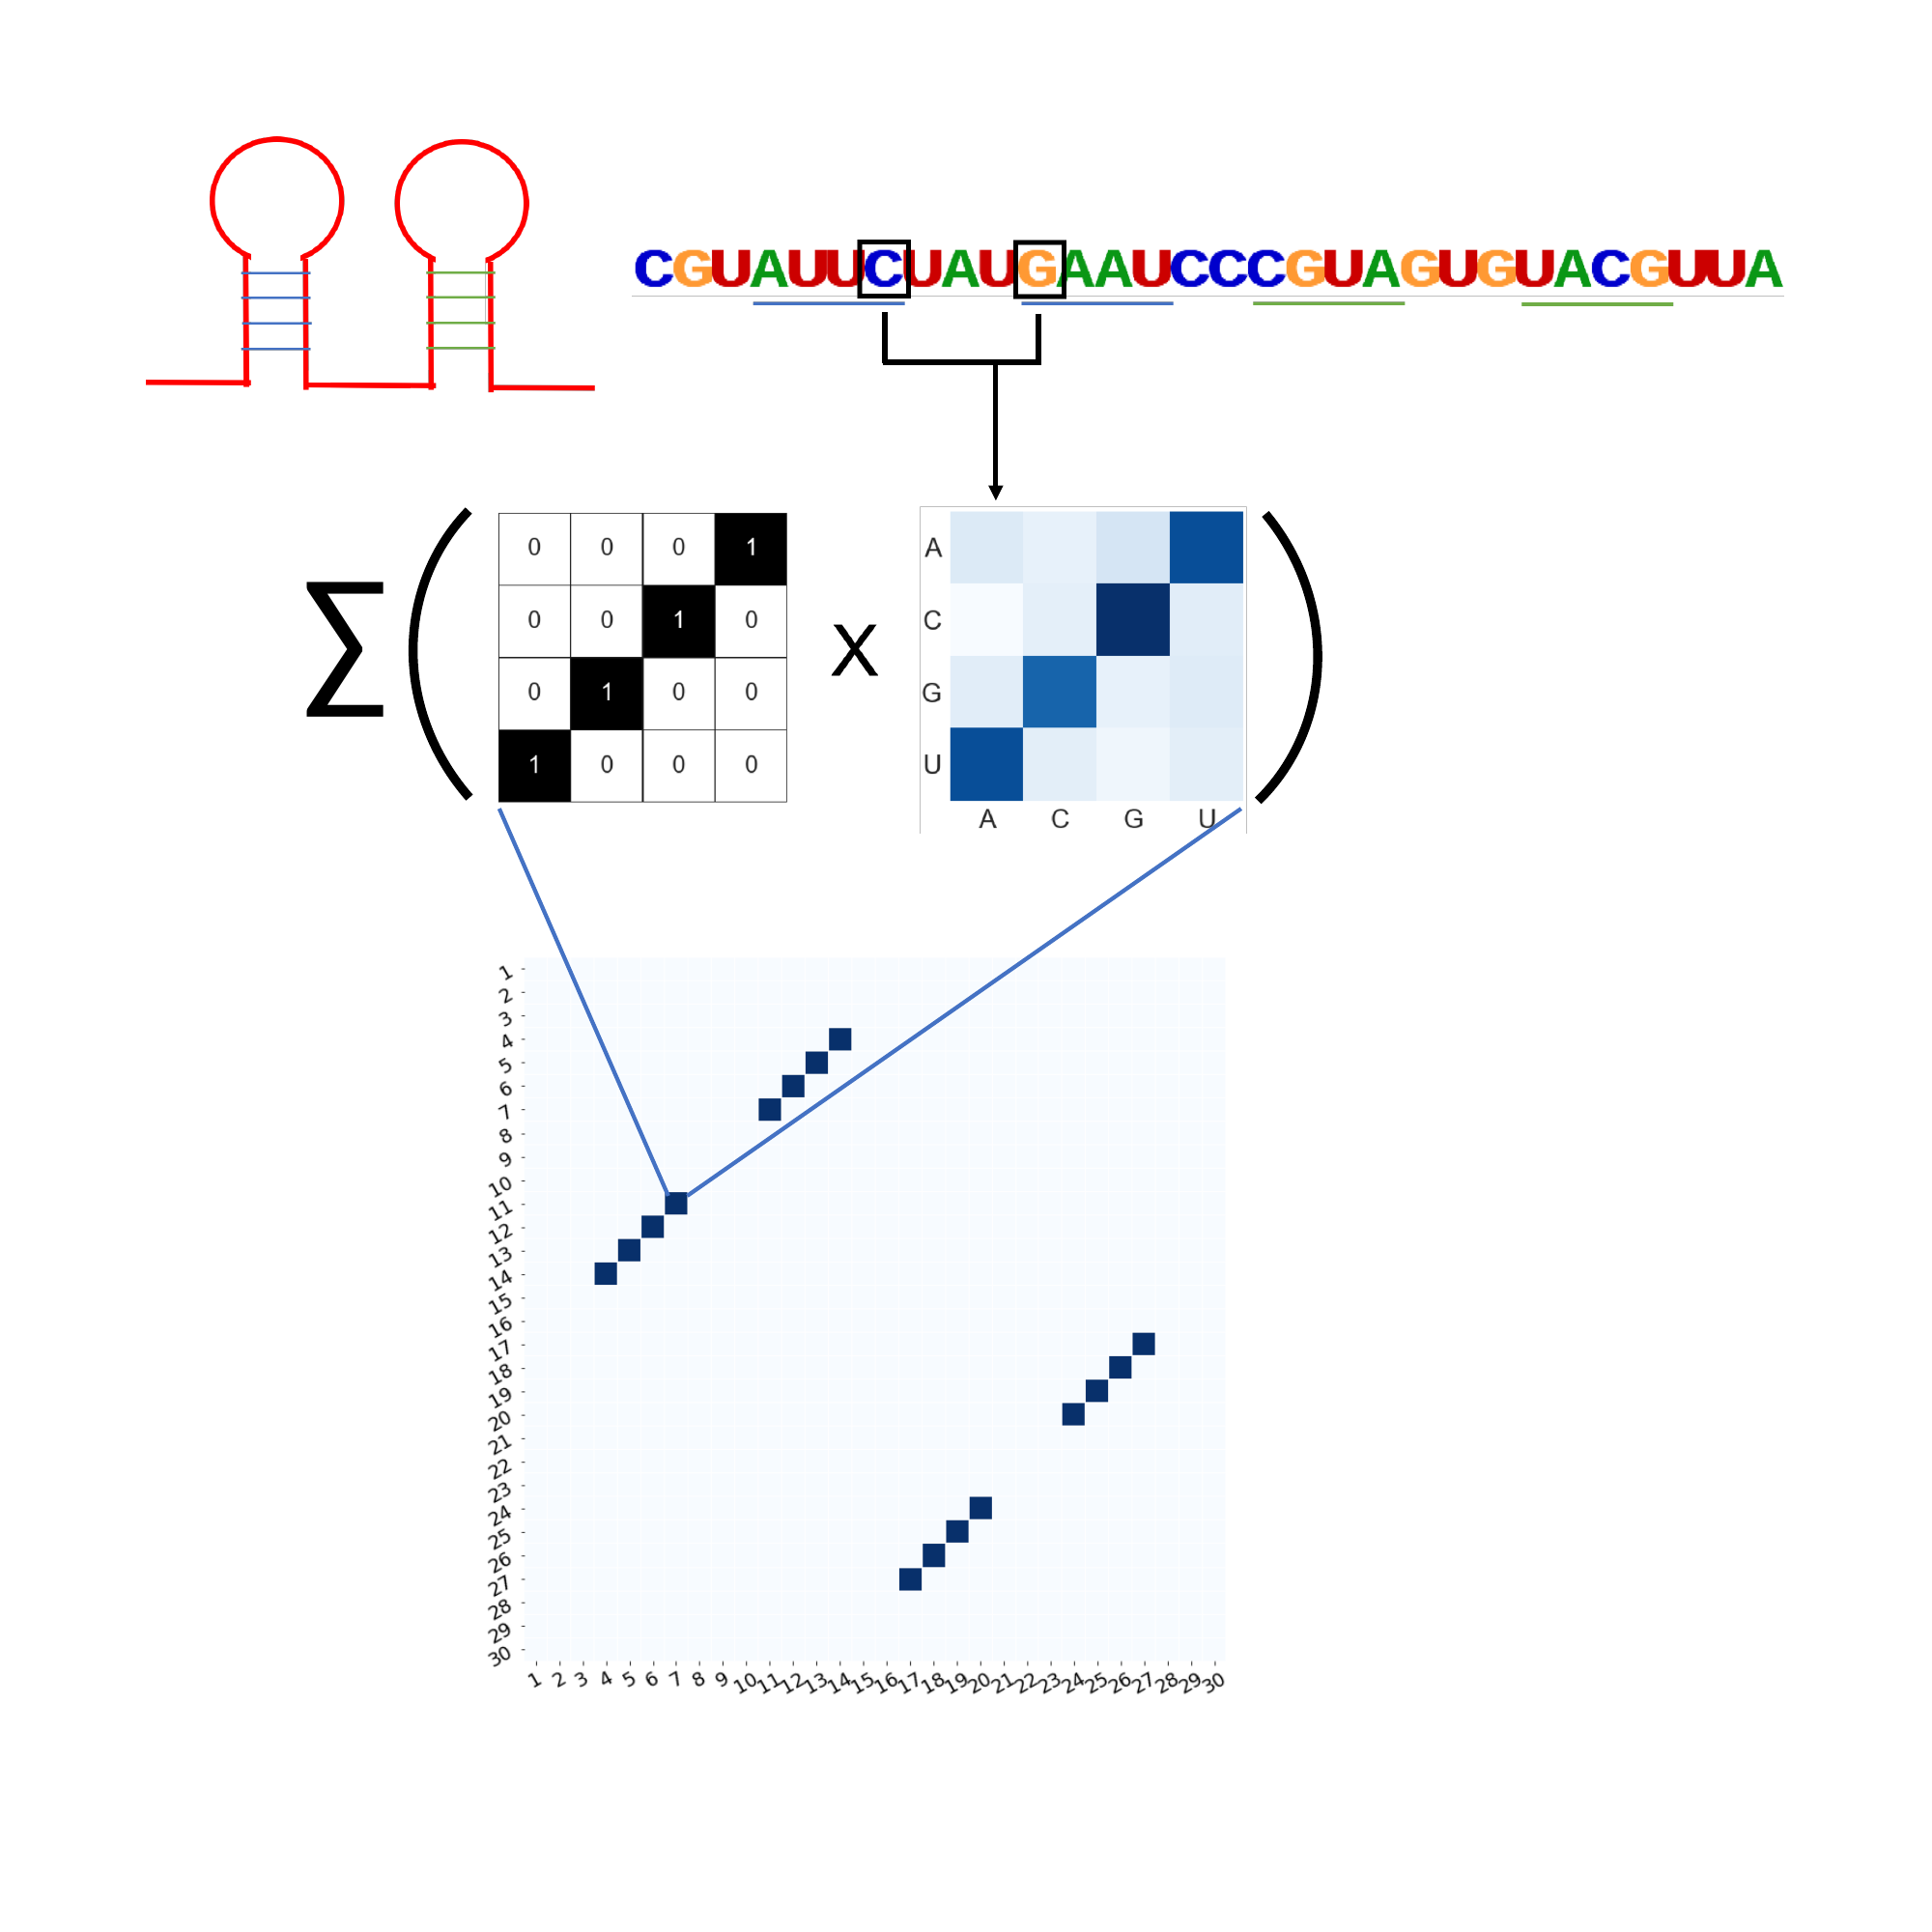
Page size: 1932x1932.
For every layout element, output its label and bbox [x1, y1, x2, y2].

picture [144, 136, 1784, 834]
text_box [687, 809, 1241, 1196]
picture [474, 942, 1241, 1709]
text_box [498, 809, 668, 1196]
